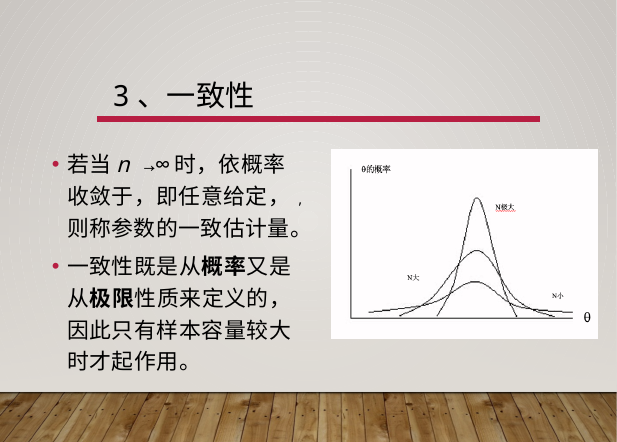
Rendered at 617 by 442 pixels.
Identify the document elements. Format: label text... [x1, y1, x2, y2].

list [331, 149, 598, 340]
title 3、一致性 [97, 51, 541, 121]
picture [0, 392, 617, 442]
